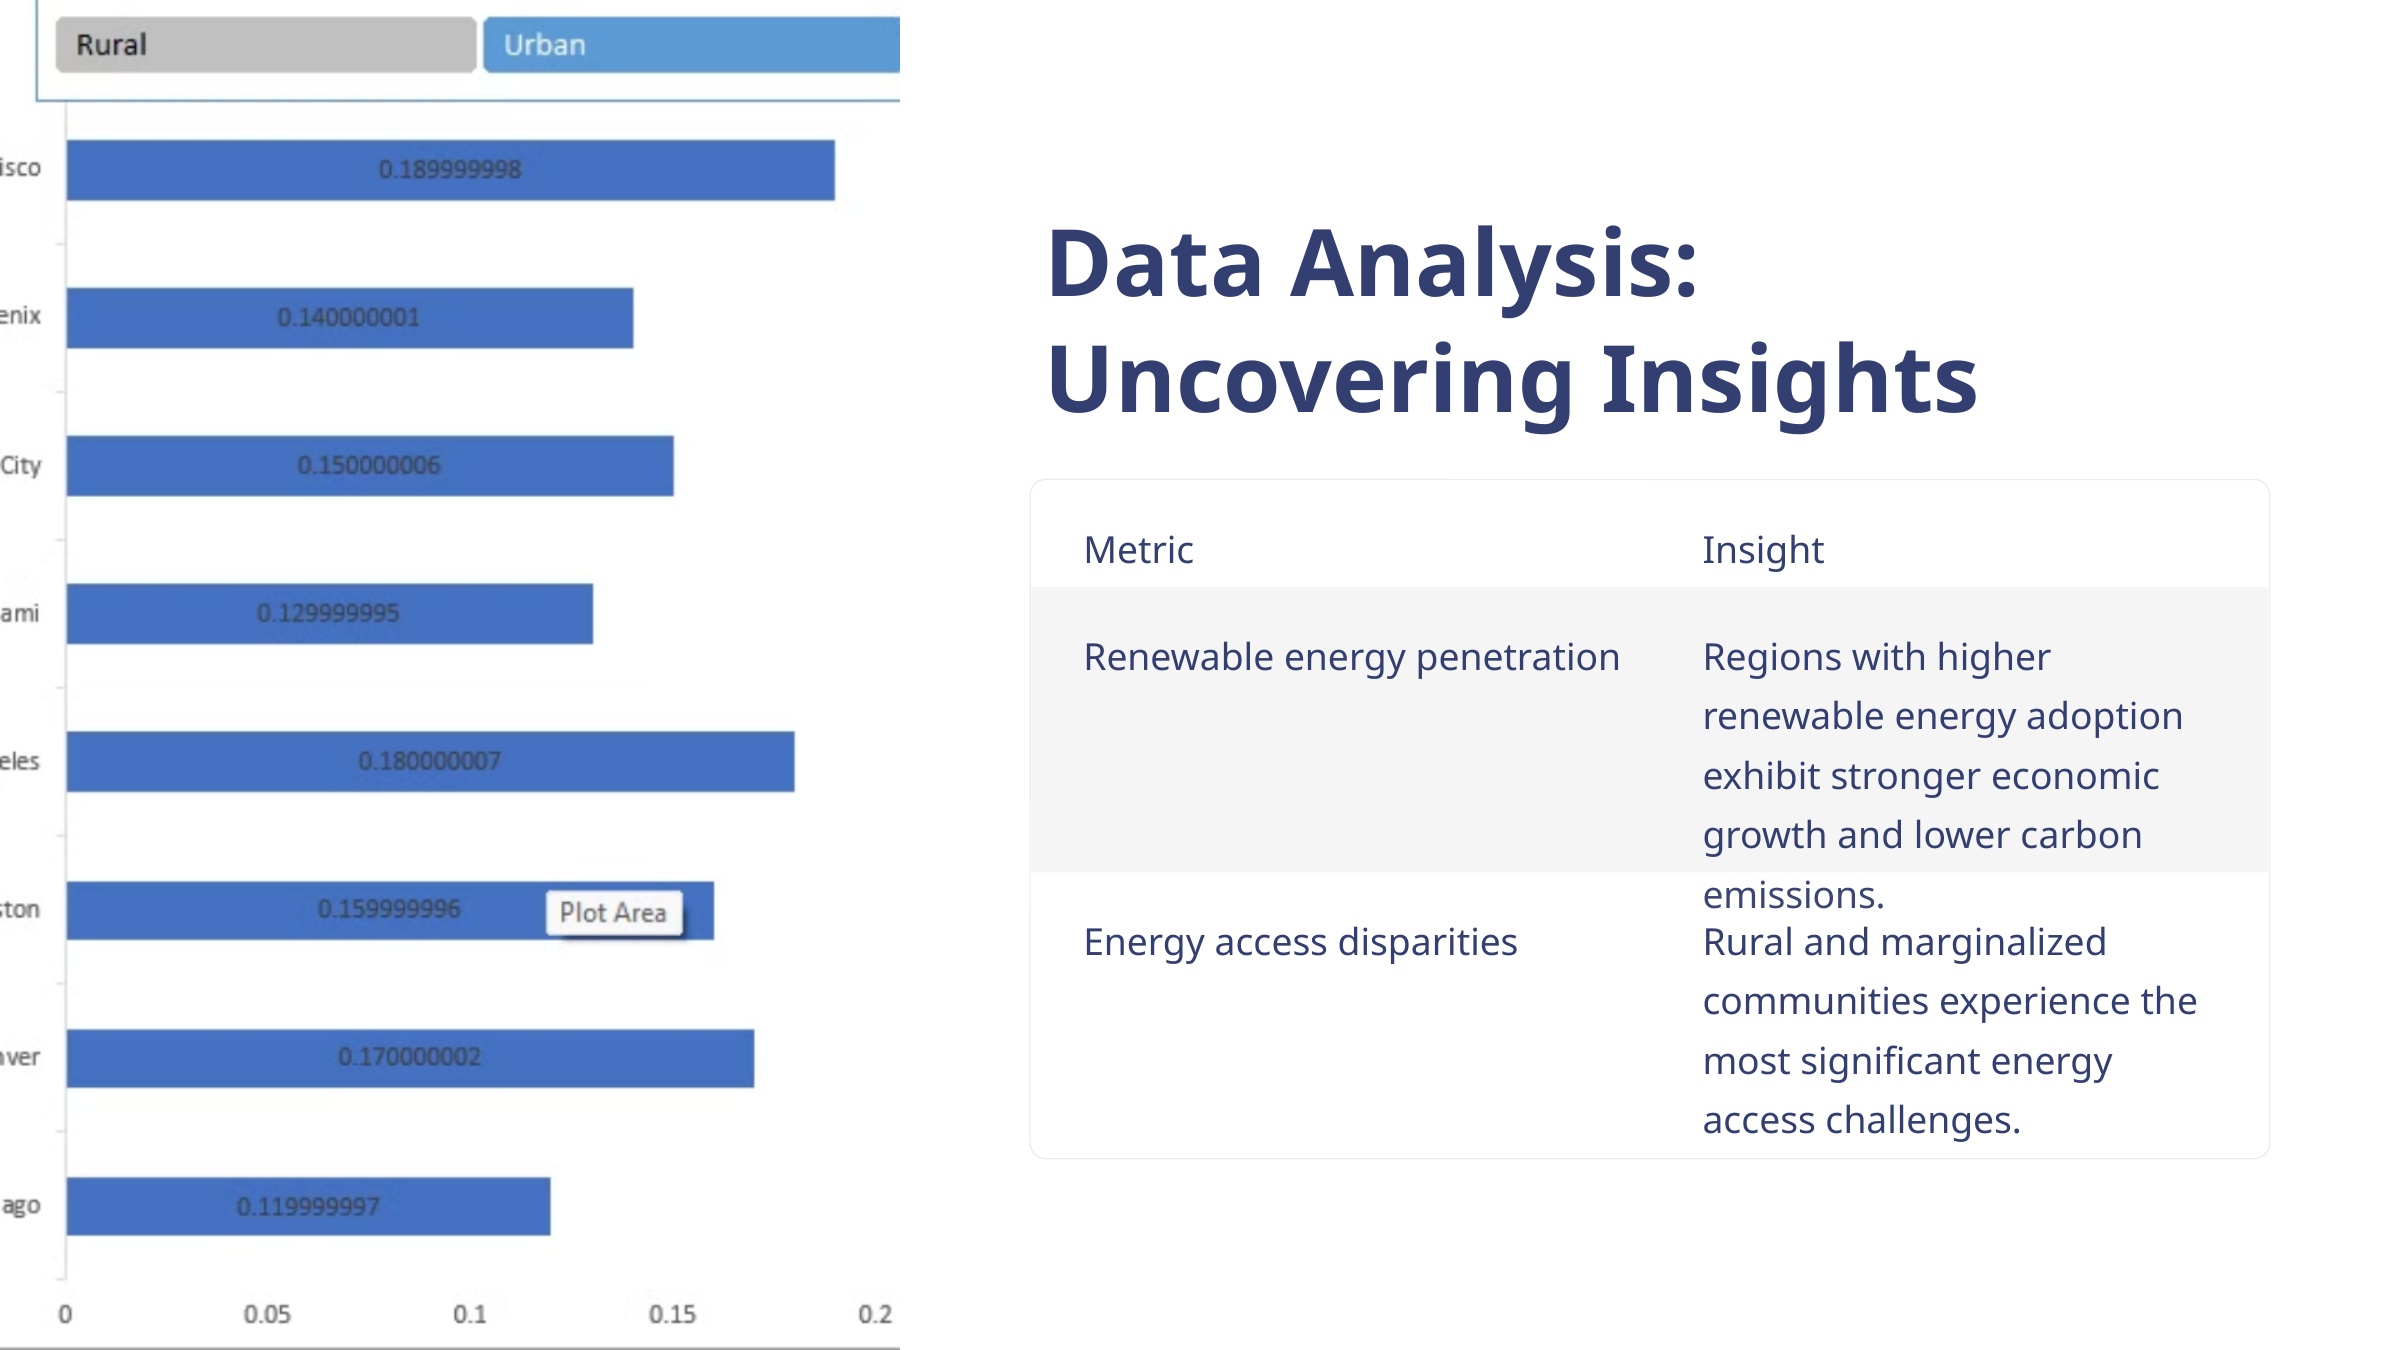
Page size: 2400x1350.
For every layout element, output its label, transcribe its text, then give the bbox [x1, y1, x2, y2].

text_box Metric [1068, 504, 1613, 564]
text_box [1031, 480, 2269, 587]
text_box Insight [1687, 504, 2232, 564]
text_box Data Analysis: Uncovering Insights [1030, 191, 2270, 424]
text_box Renewable energy penetration [1068, 610, 1613, 671]
text_box Rural and marginalized communities experience the most significant energy access challenges. [1687, 895, 2232, 1134]
text_box [900, 0, 2400, 1350]
text_box [1031, 587, 2269, 872]
text_box Energy access disparities [1068, 895, 1613, 956]
text_box Regions with higher renewable energy adoption exhibit stronger economic growth and lower carbon emissions. [1687, 610, 2232, 849]
text_box [1031, 872, 2269, 1158]
picture [0, 0, 900, 1350]
